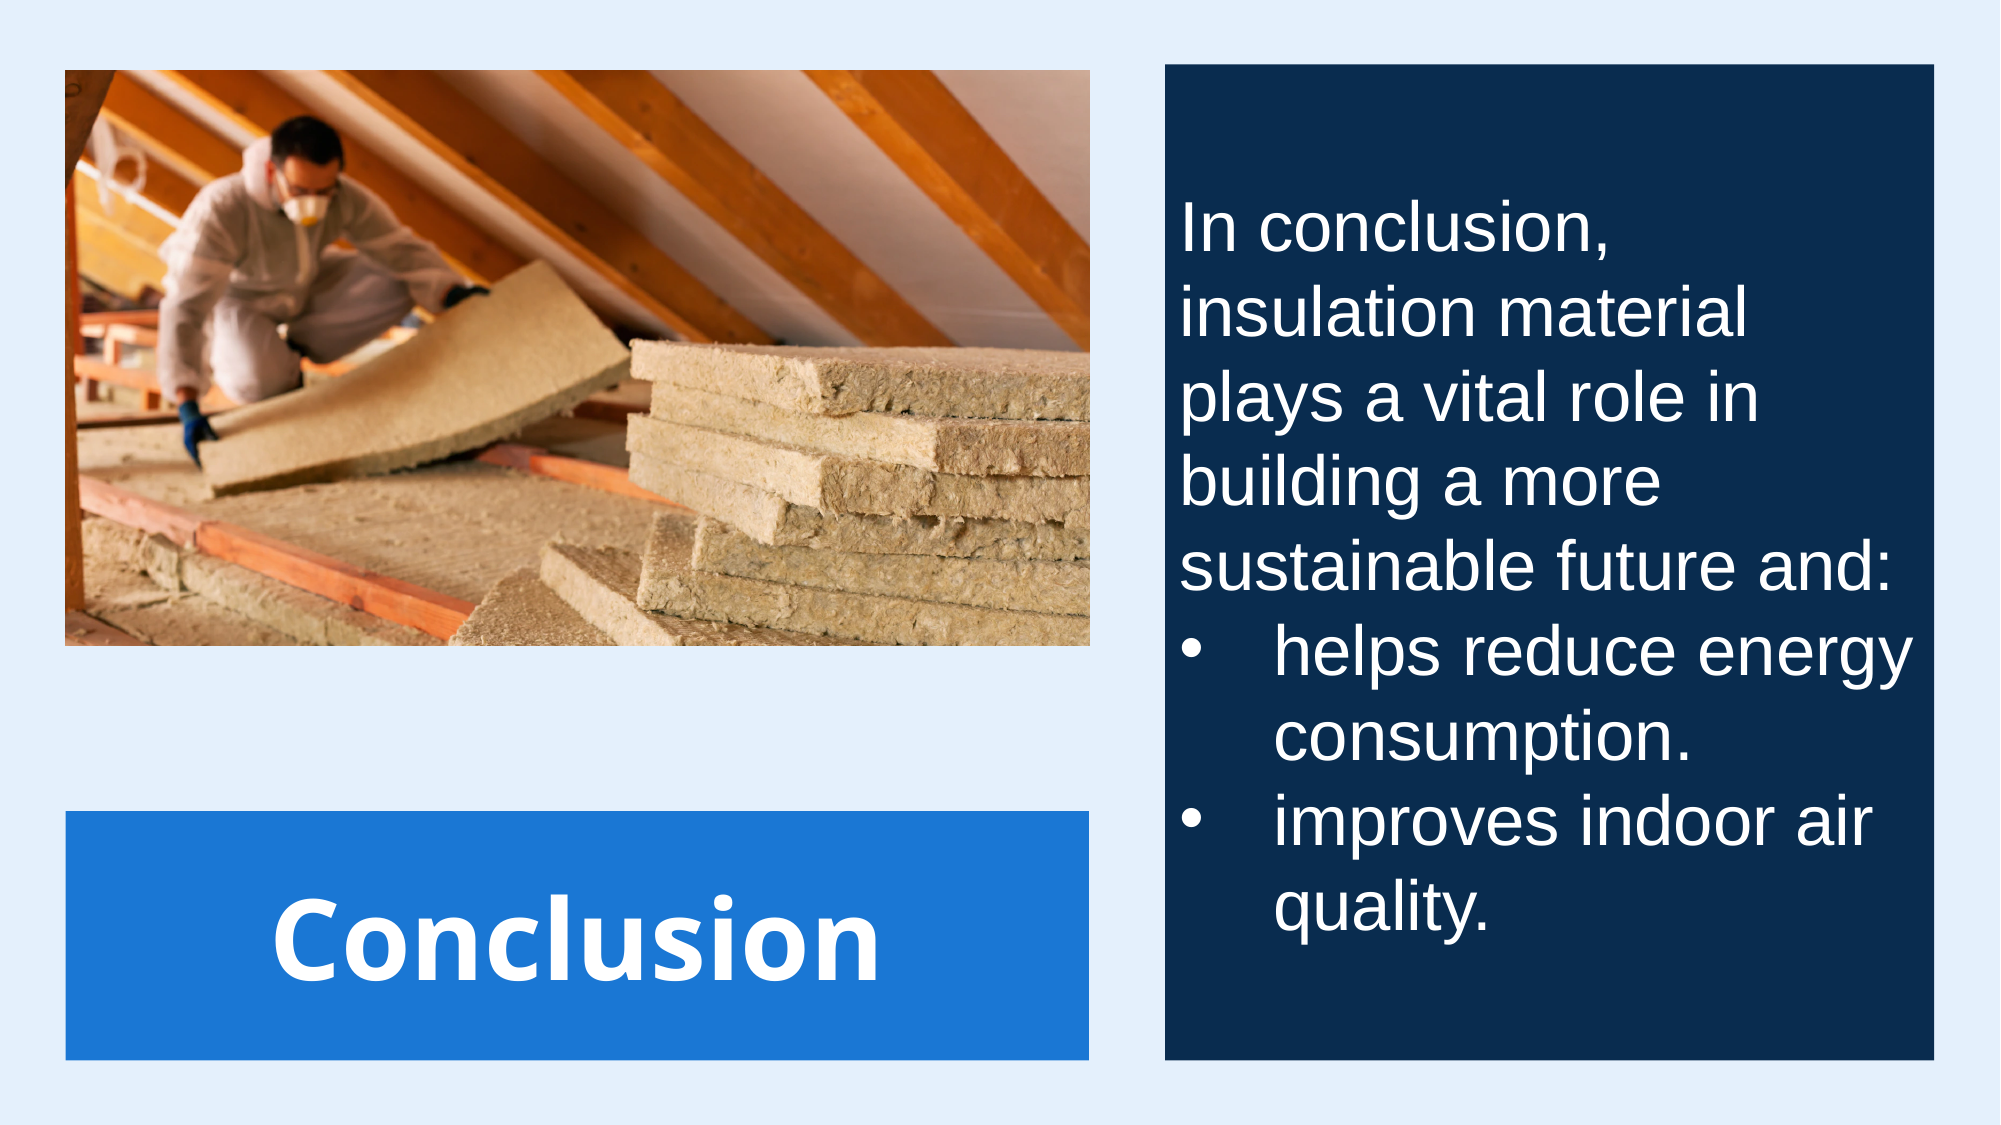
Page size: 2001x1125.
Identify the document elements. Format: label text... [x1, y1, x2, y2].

text_box In conclusion, insulation material plays a vital role in building a more sustainable future and: helps reduce energy consumption. improves indoor air quality. [1164, 63, 1935, 1061]
text_box Conclusion [65, 810, 1090, 1061]
picture [65, 70, 1090, 646]
